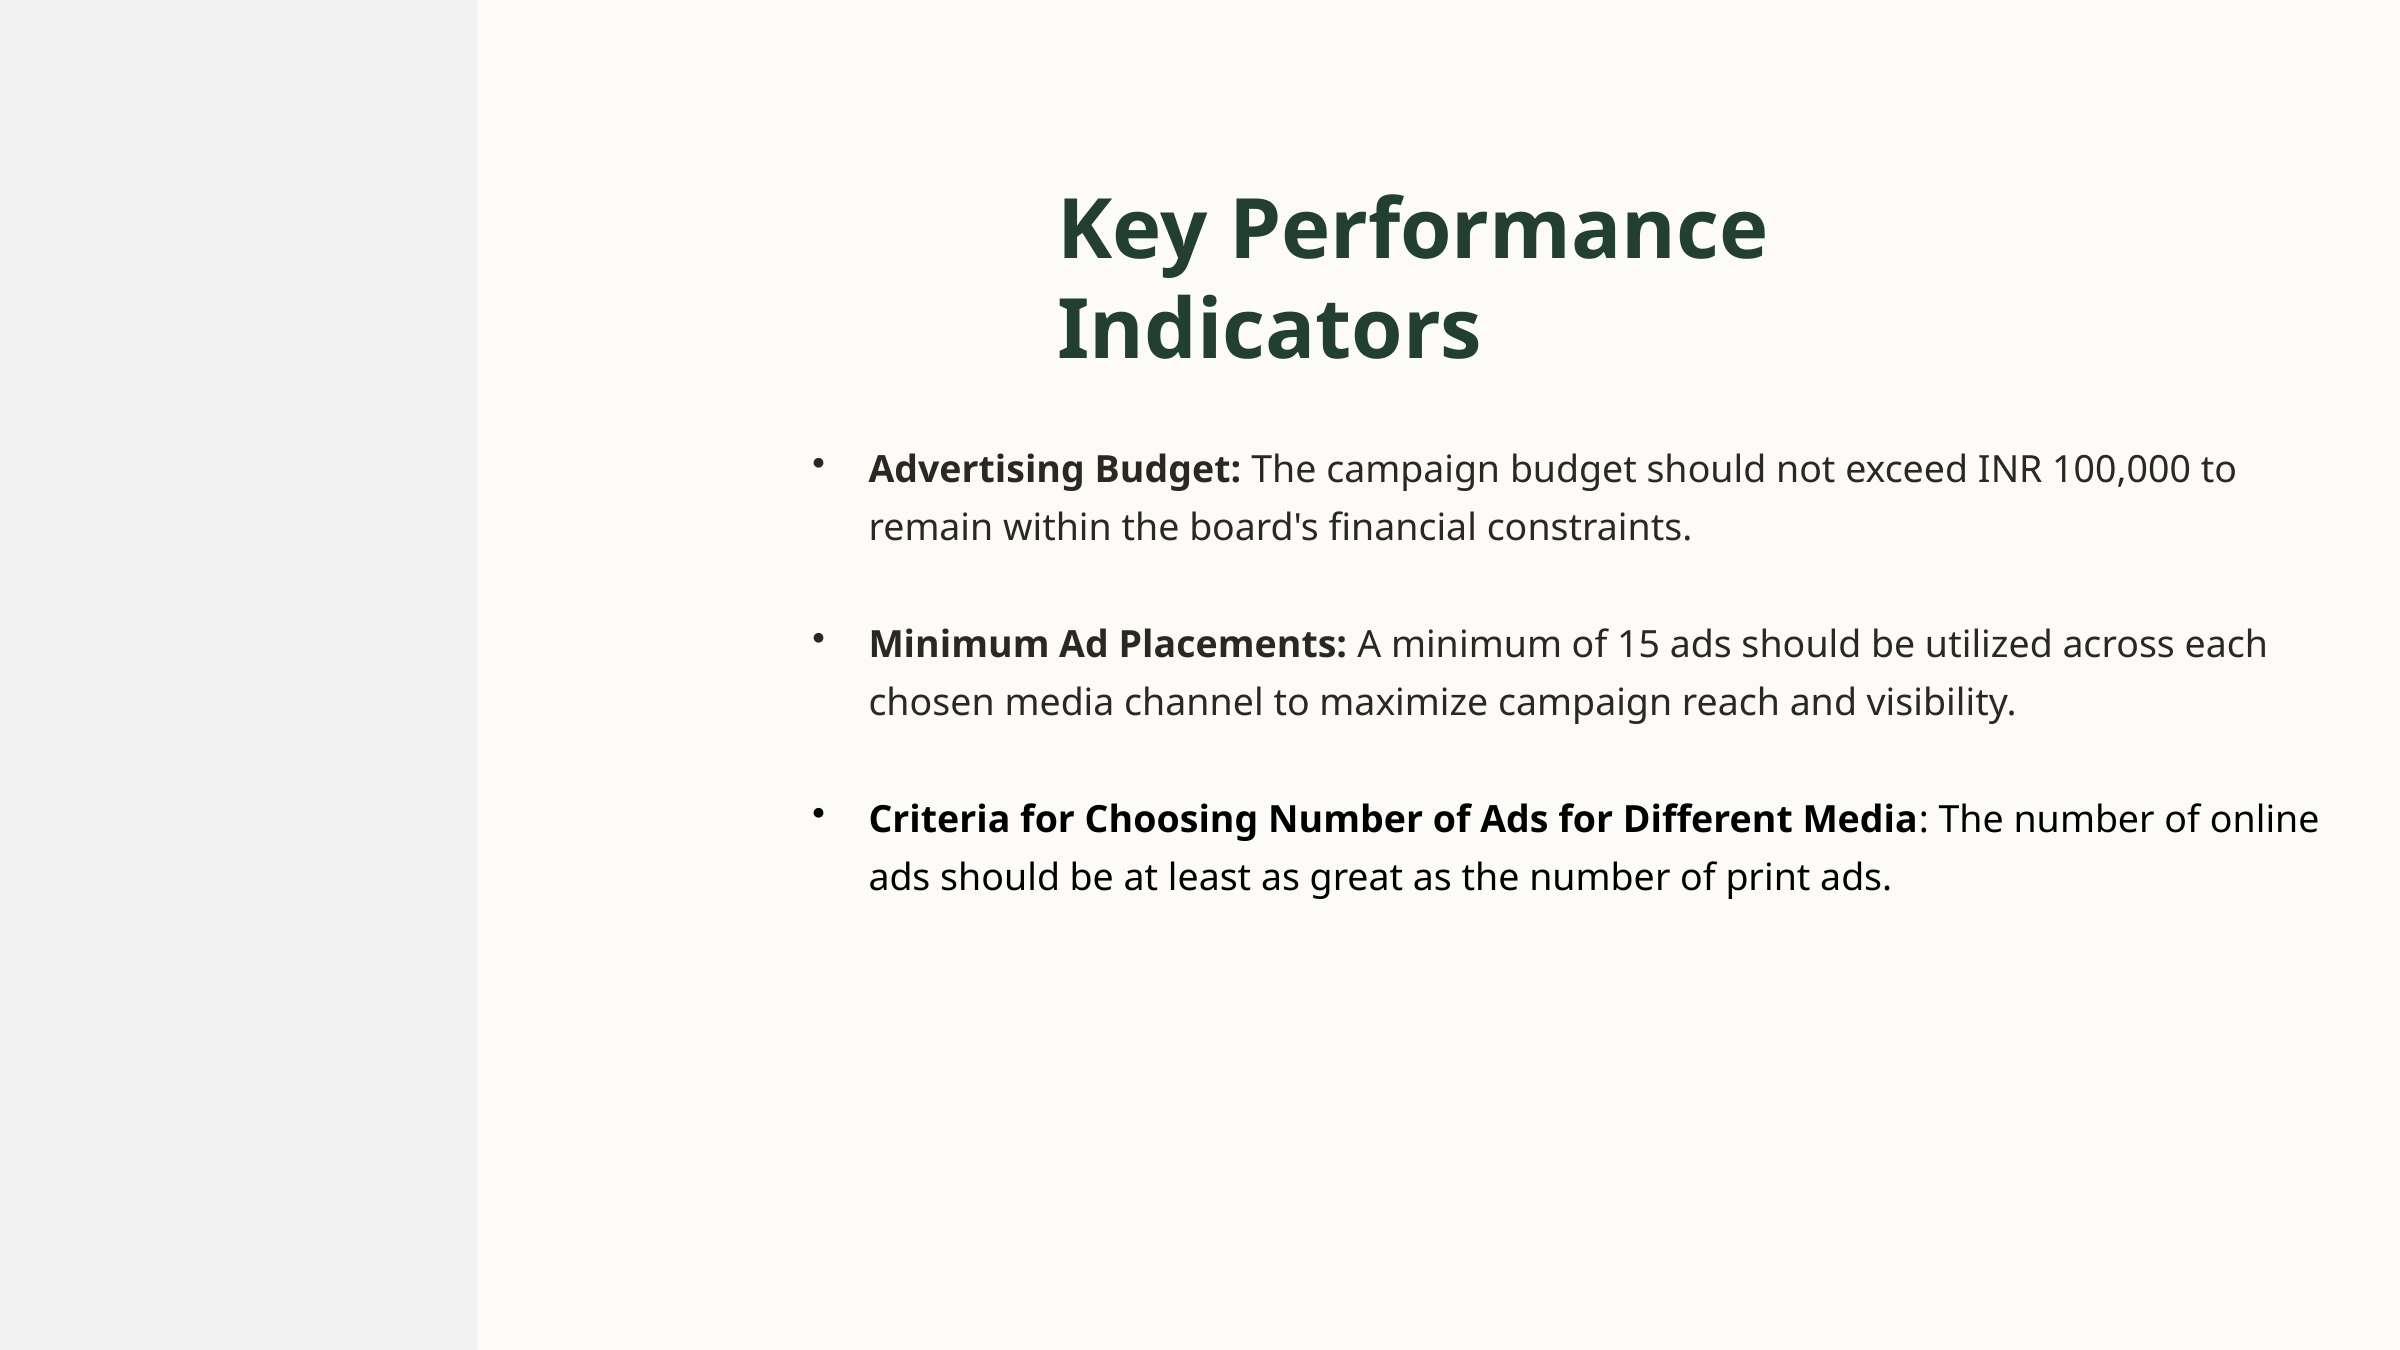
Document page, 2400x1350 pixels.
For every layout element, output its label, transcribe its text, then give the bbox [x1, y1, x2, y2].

text_box Advertising Budget: The campaign budget should not exceed INR 100,000 to remain within the board's financial constraints. Minimum Ad Placements: A minimum of 15 ads should be utilized across each chosen media channel to maximize campaign reach and visibility. Criteria for Choosing Number of Ads for Different Media: The number of online ads should be at least as great as the number of print ads. [797, 424, 2346, 951]
text_box [0, 0, 478, 1350]
text_box [478, 0, 2400, 1350]
text_box Key Performance Indicators [1042, 168, 2121, 424]
